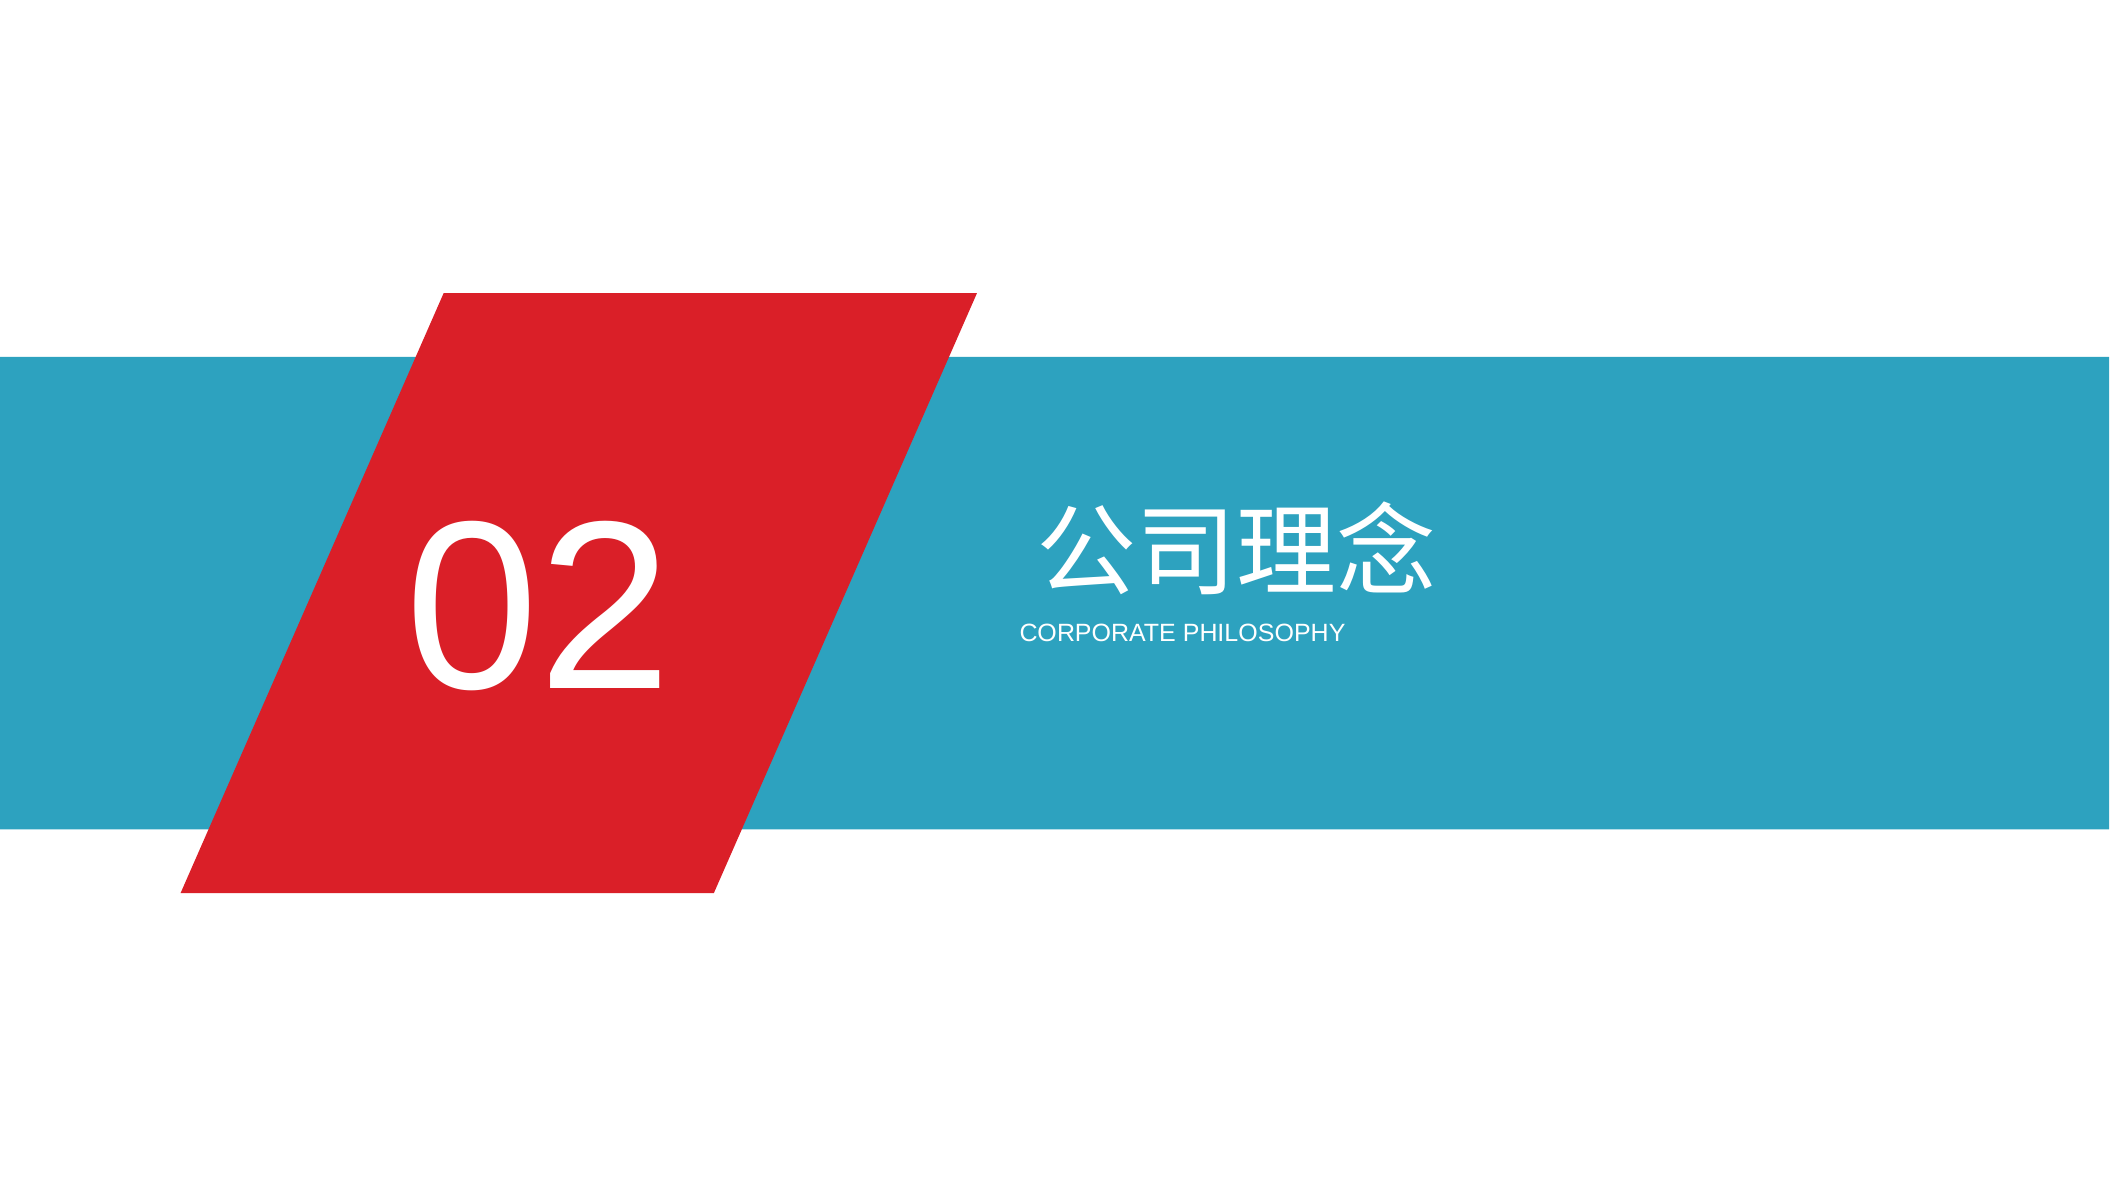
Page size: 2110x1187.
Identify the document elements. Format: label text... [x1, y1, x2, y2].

text_box [178, 292, 979, 895]
text_box 02 [314, 414, 763, 772]
text_box [0, 356, 414, 830]
text_box [744, 356, 2110, 830]
text_box CORPORATE PHILOSOPHY [1004, 608, 1418, 654]
text_box 公司理念 [1036, 487, 1559, 608]
